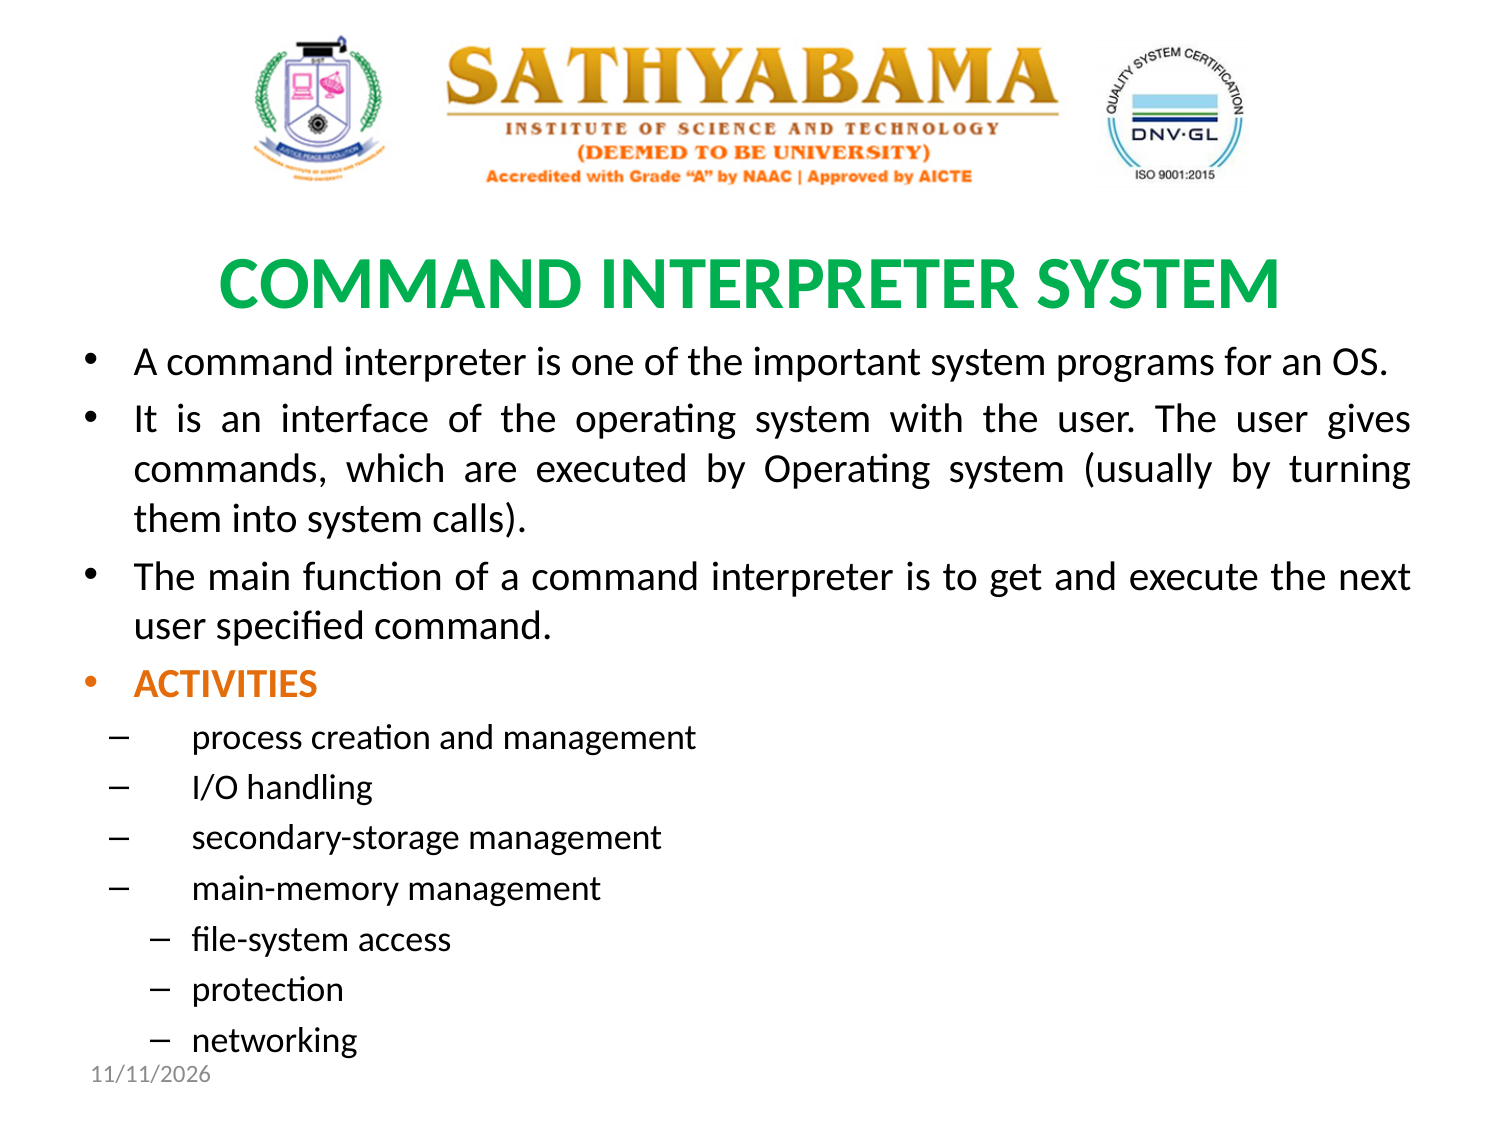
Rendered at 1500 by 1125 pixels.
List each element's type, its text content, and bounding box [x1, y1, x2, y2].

title COMMAND INTERPRETER SYSTEM [76, 184, 1427, 326]
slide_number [75, 1042, 425, 1103]
picture [229, 31, 1266, 207]
list A command interpreter is one of the important system programs for an OS. It is an interface of the operating system with the user. The user gives commands, which are executed by Operating system (usually by turning them into system calls). The main function of a command interpreter is to get and execute the next user specified command. ACTIVITIES process creation and management I/O handling secondary-storage management main-memory management file-system access protection networking [68, 326, 1428, 1094]
